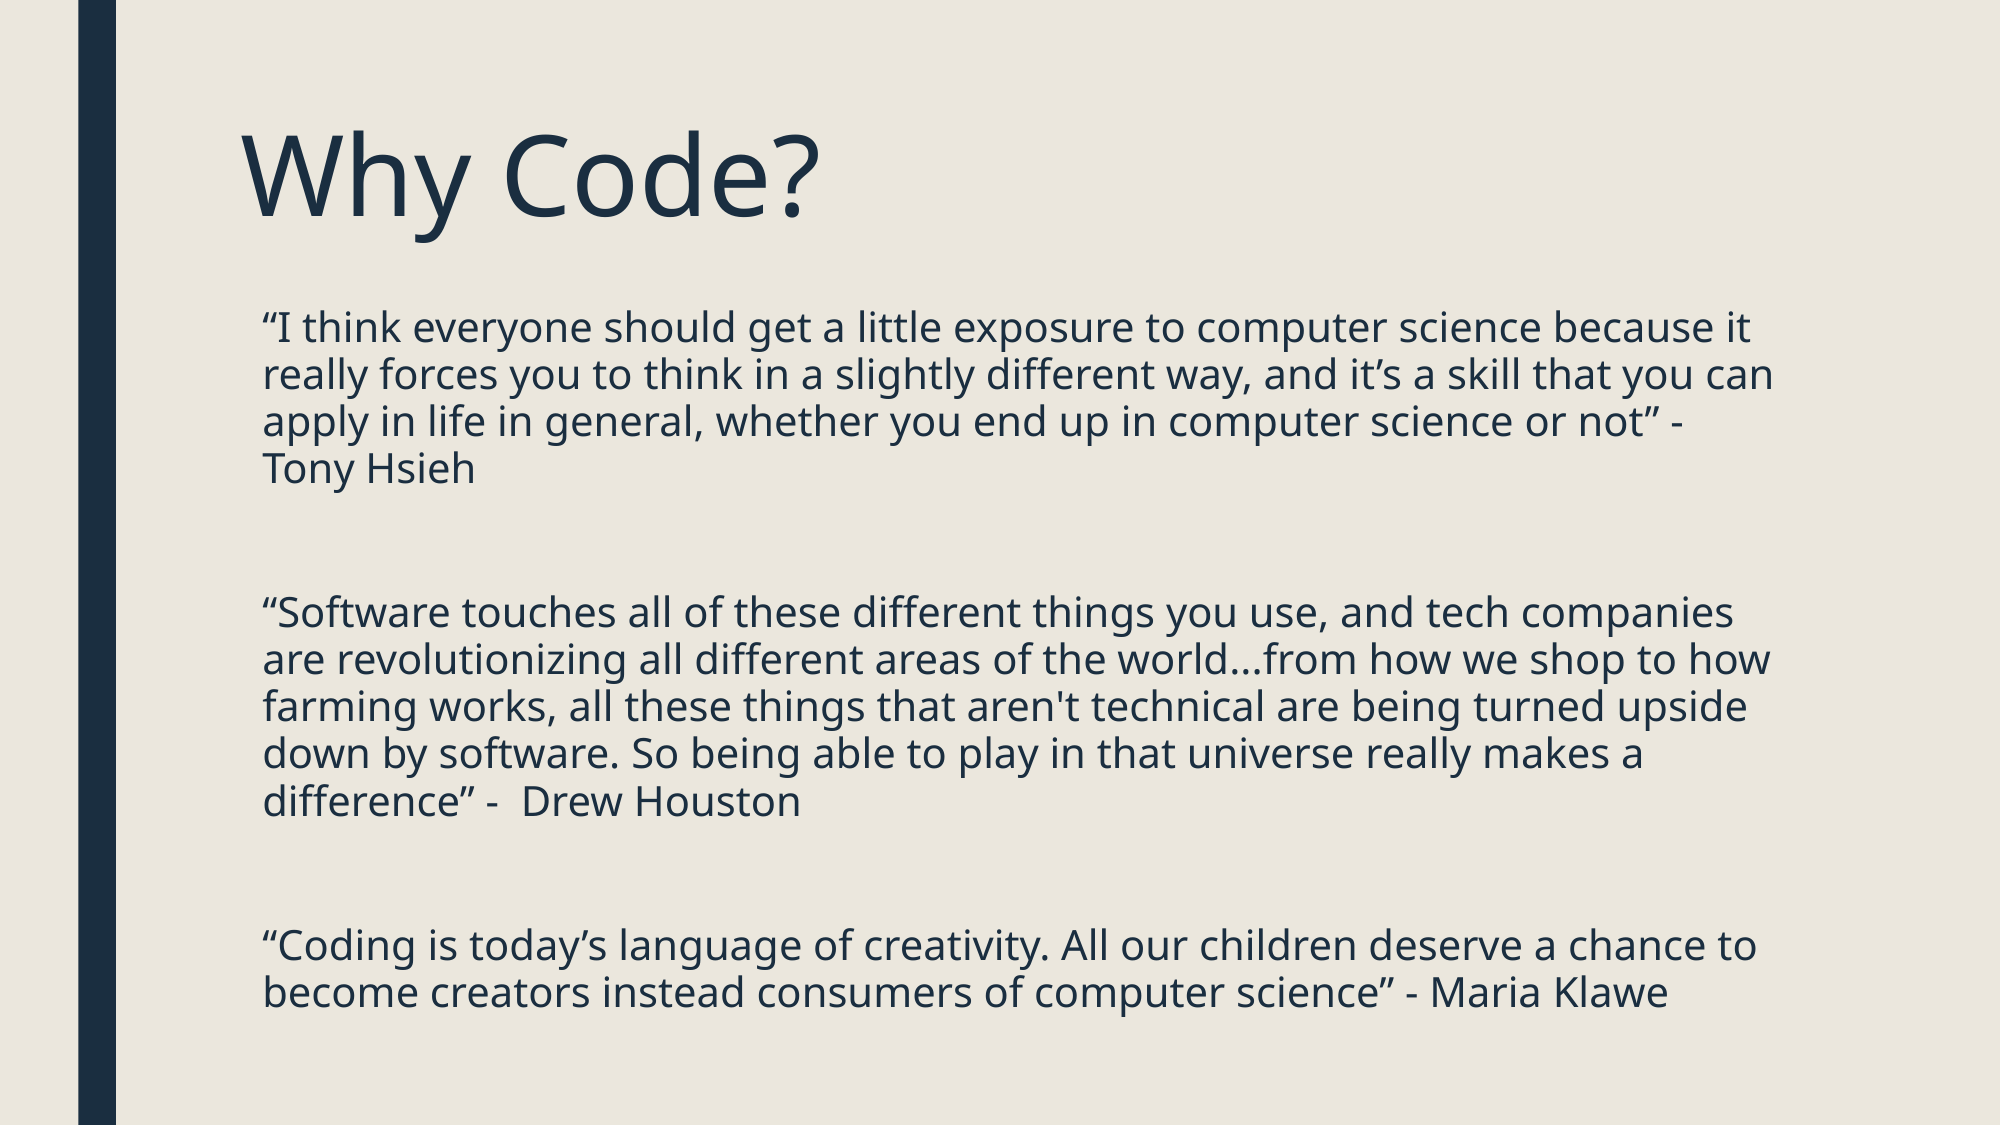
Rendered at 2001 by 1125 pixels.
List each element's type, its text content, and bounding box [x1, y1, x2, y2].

list “I think everyone should get a little exposure to computer science because it really forces you to think in a slightly different way, and it’s a skill that you can apply in life in general, whether you end up in computer science or not” - Tony Hsieh “Software touches all of these different things you use, and tech companies are revolutionizing all different areas of the world...from how we shop to how farming works, all these things that aren't technical are being turned upside down by software. So being able to play in that universe really makes a difference” - Drew Houston “Coding is today’s language of creativity. All our children deserve a chance to become creators instead consumers of computer science” - Maria Klawe [247, 297, 1800, 1025]
title Why Code? [225, 112, 1800, 357]
